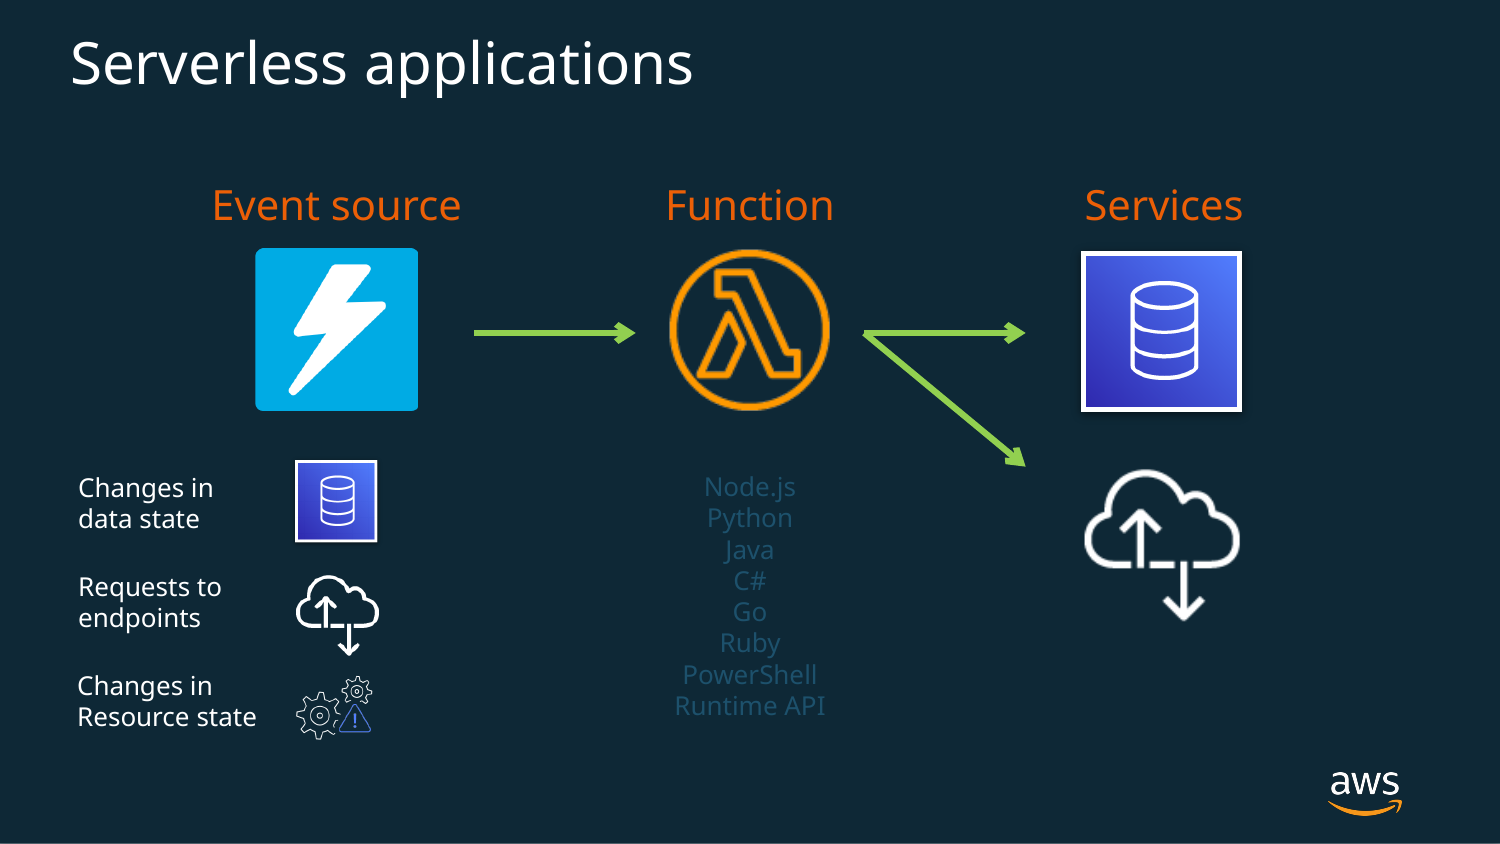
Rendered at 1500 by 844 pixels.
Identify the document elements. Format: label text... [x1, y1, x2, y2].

title Serverless applications [55, 18, 1402, 109]
picture [288, 452, 385, 550]
text_box Services [1069, 171, 1259, 237]
picture [289, 265, 385, 395]
text_box Event source [196, 171, 477, 237]
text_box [863, 332, 1026, 467]
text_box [65, 463, 270, 741]
picture [1067, 237, 1257, 427]
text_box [639, 171, 861, 732]
picture [1079, 462, 1245, 628]
picture [1328, 772, 1402, 816]
picture [288, 661, 381, 754]
picture [293, 571, 381, 659]
